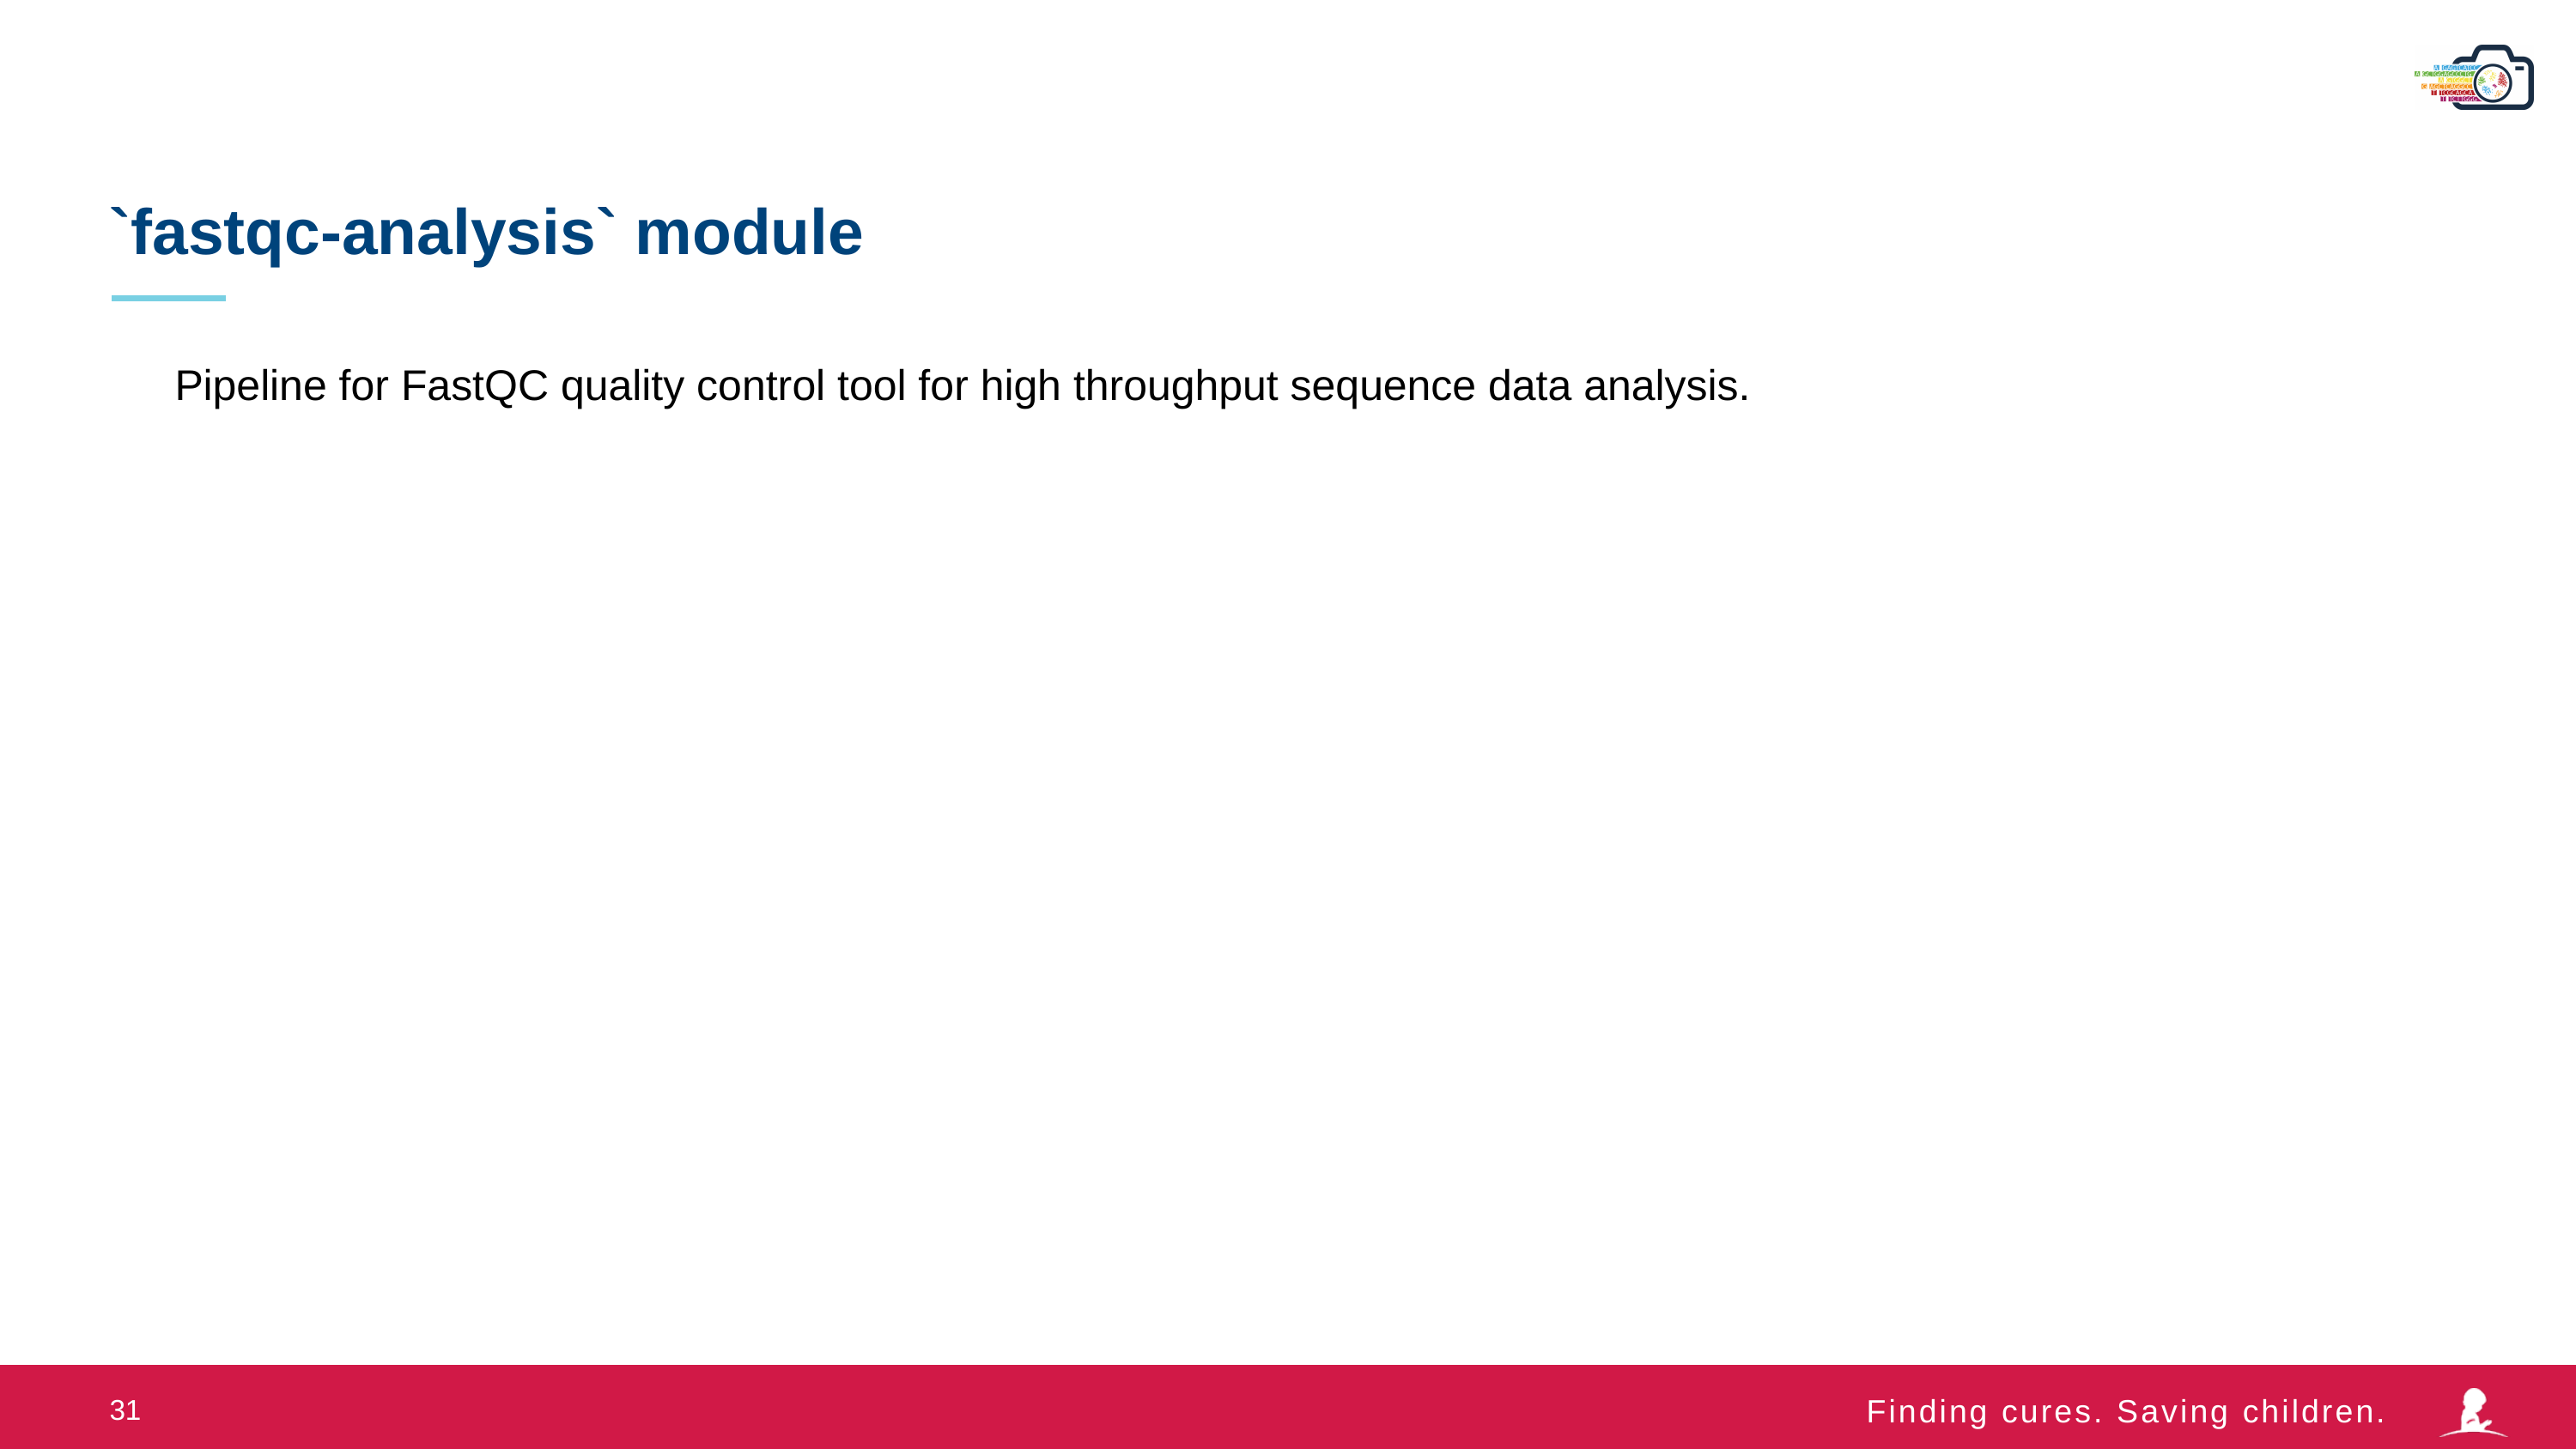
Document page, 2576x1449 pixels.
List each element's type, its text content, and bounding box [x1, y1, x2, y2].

text_box Pipeline for FastQC quality control tool for high throughput sequence data analysis. [161, 351, 1948, 415]
picture [2415, 45, 2534, 110]
title `fastqc-analysis` module [96, 77, 2475, 276]
slide_number 31 [96, 1375, 228, 1442]
